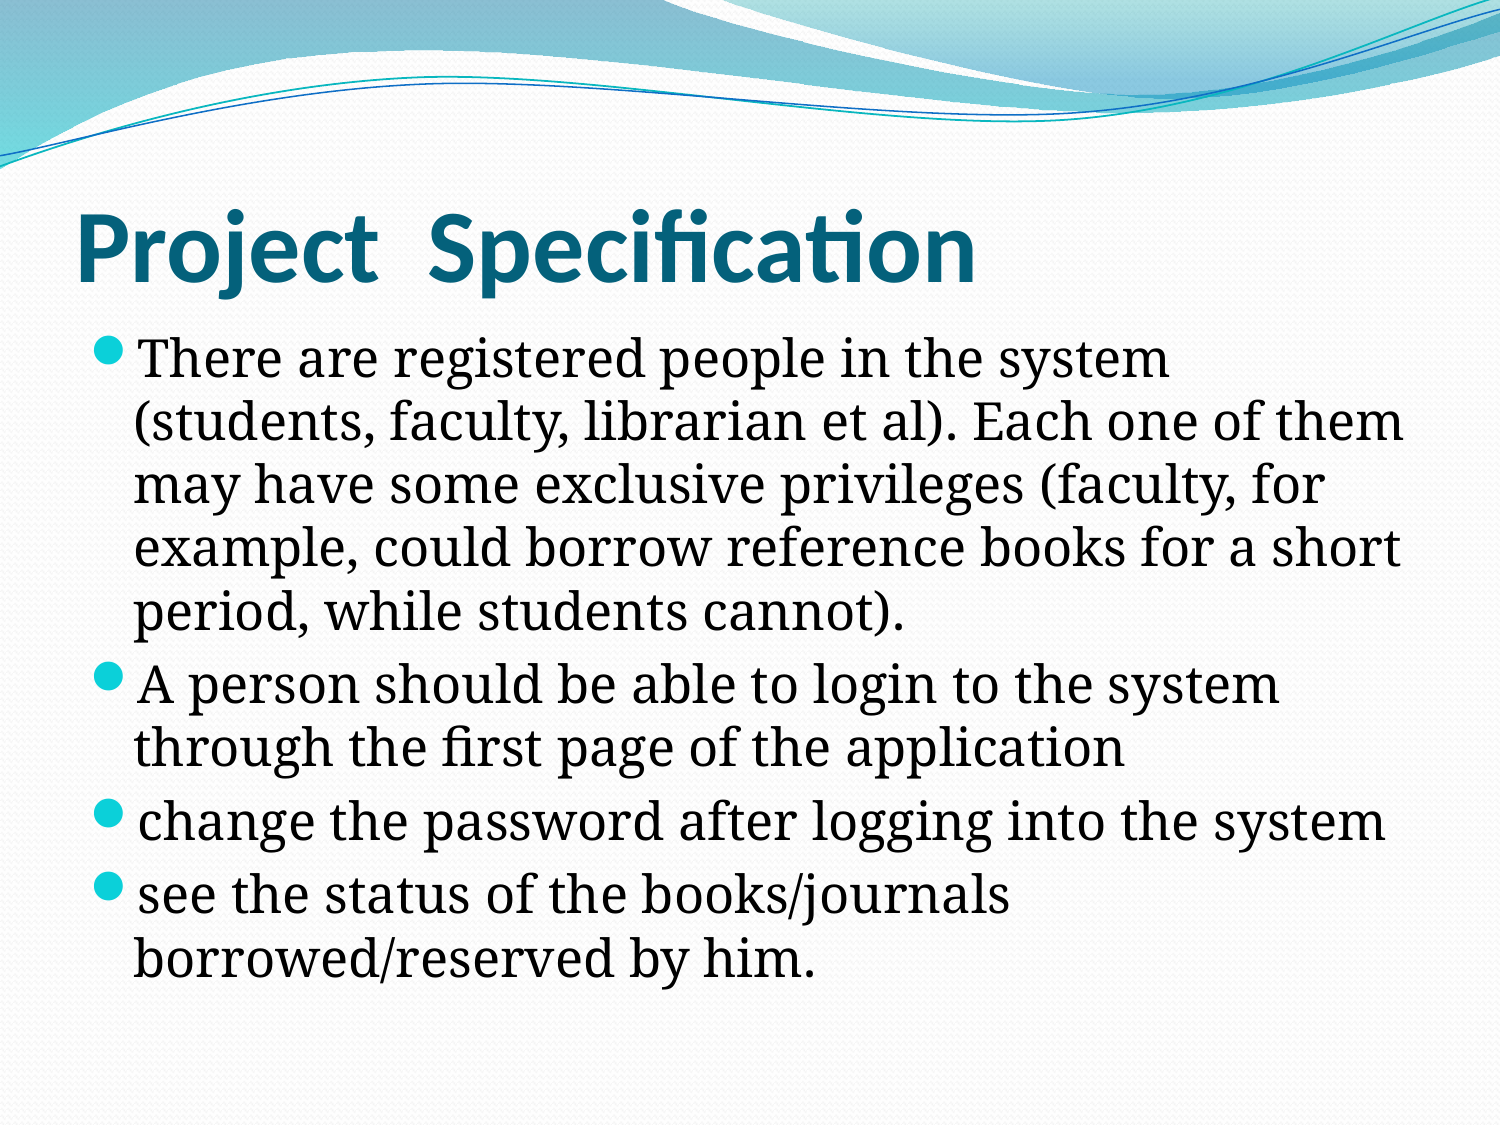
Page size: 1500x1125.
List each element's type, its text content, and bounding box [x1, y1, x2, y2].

title Project Specification [75, 115, 1425, 303]
list There are registered people in the system (students, faculty, librarian et al). Each one of them may have some exclusive privileges (faculty, for example, could borrow reference books for a short period, while students cannot). A person should be able to login to the system through the first page of the application change the password after logging into the system see the status of the books/journals borrowed/reserved by him. [75, 317, 1425, 1038]
